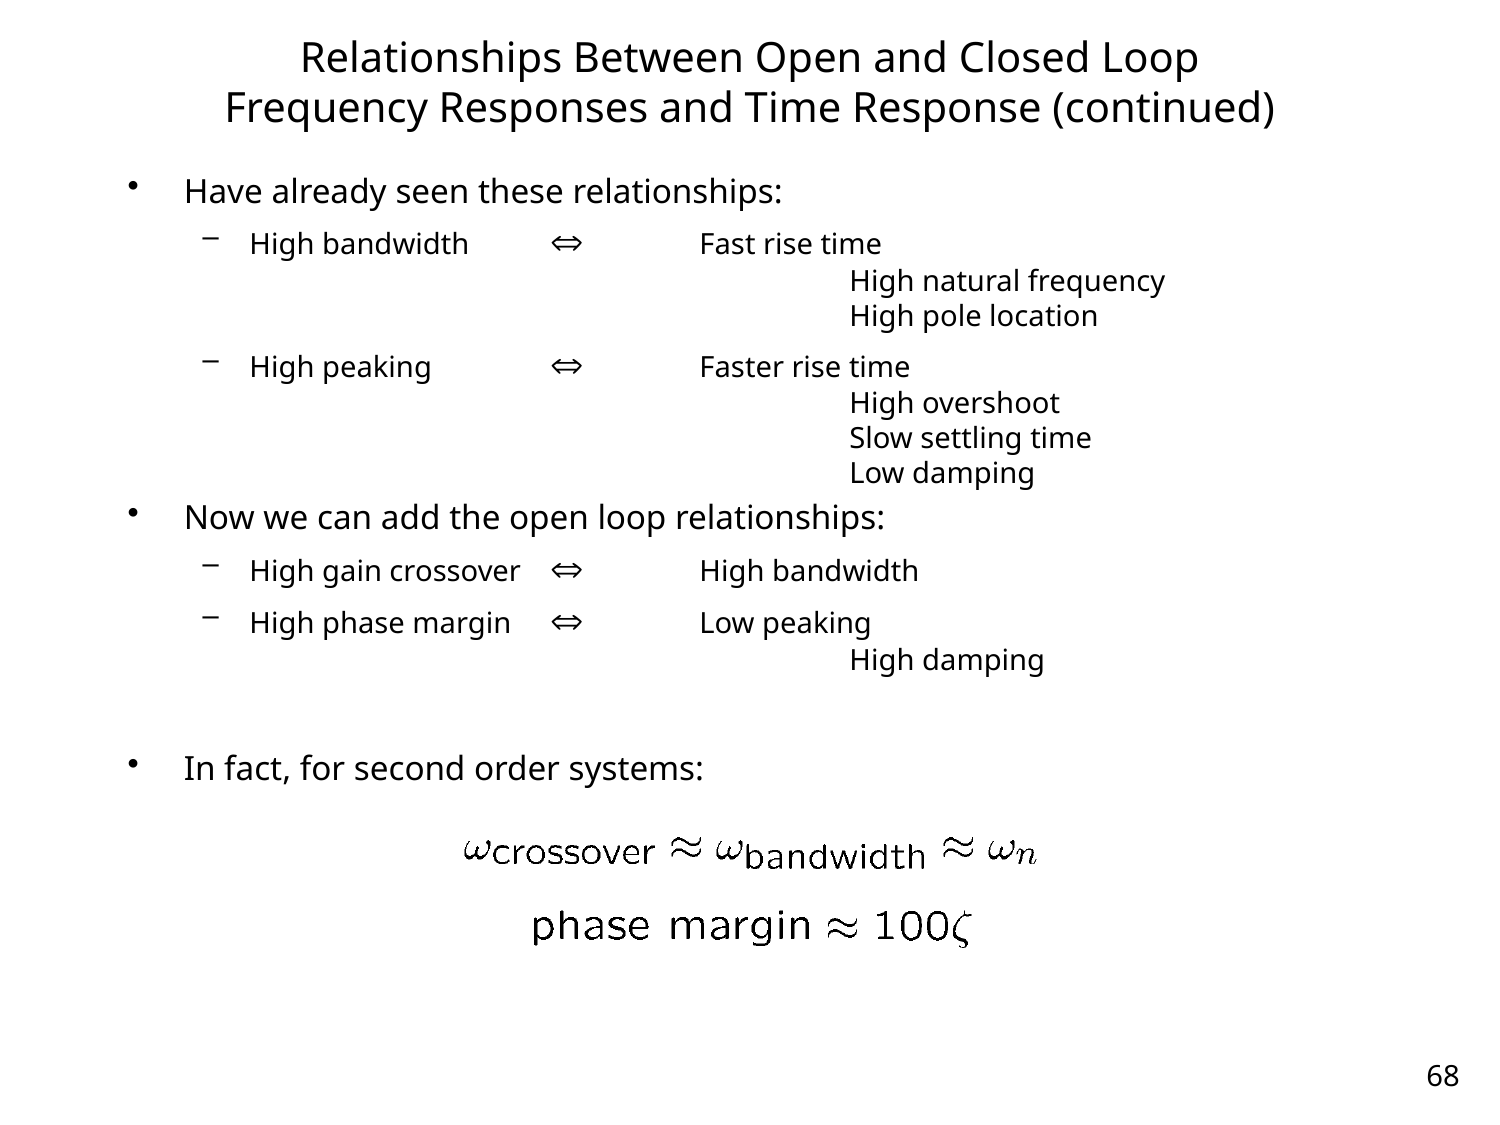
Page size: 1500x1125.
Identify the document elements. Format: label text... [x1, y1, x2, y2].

list Have already seen these relationships: High bandwidth  Fast rise time High natural frequency High pole location High peaking  Faster rise time High overshoot Slow settling time Low damping Now we can add the open loop relationships: High gain crossover  High bandwidth High phase margin  Low peaking High damping In fact, for second order systems: [112, 162, 1388, 800]
slide_number 68 [1162, 1049, 1476, 1101]
title Relationships Between Open and Closed Loop Frequency Responses and Time Response (continued) [112, 37, 1388, 125]
picture [462, 837, 1038, 950]
